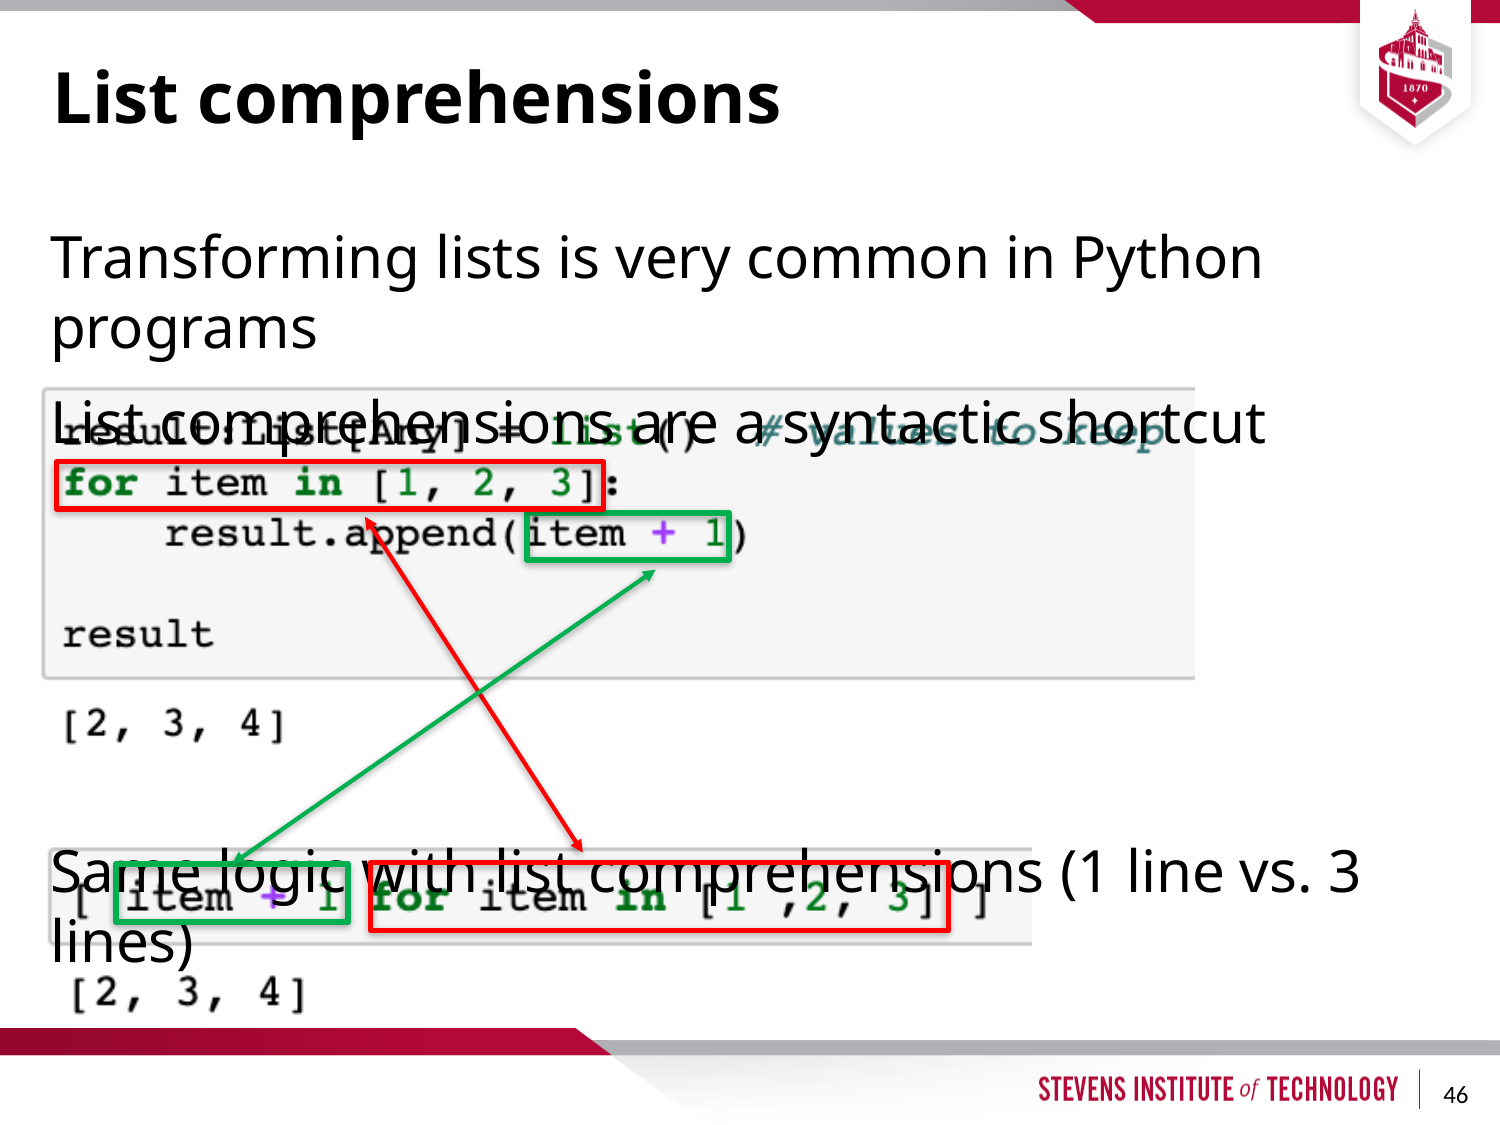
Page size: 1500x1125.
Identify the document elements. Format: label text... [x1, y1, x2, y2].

picture [0, 1028, 1500, 1125]
picture [34, 377, 1195, 758]
title List comprehensions [37, 45, 1338, 150]
picture [40, 833, 1032, 1026]
picture [0, 0, 1500, 160]
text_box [231, 569, 656, 865]
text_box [364, 516, 583, 567]
list Transforming lists is very common in Python programs List comprehensions are a syntactic shortcut Same logic with list comprehensions (1 line vs. 3 lines) [35, 212, 1423, 953]
slide_number 46 [1428, 1071, 1490, 1108]
